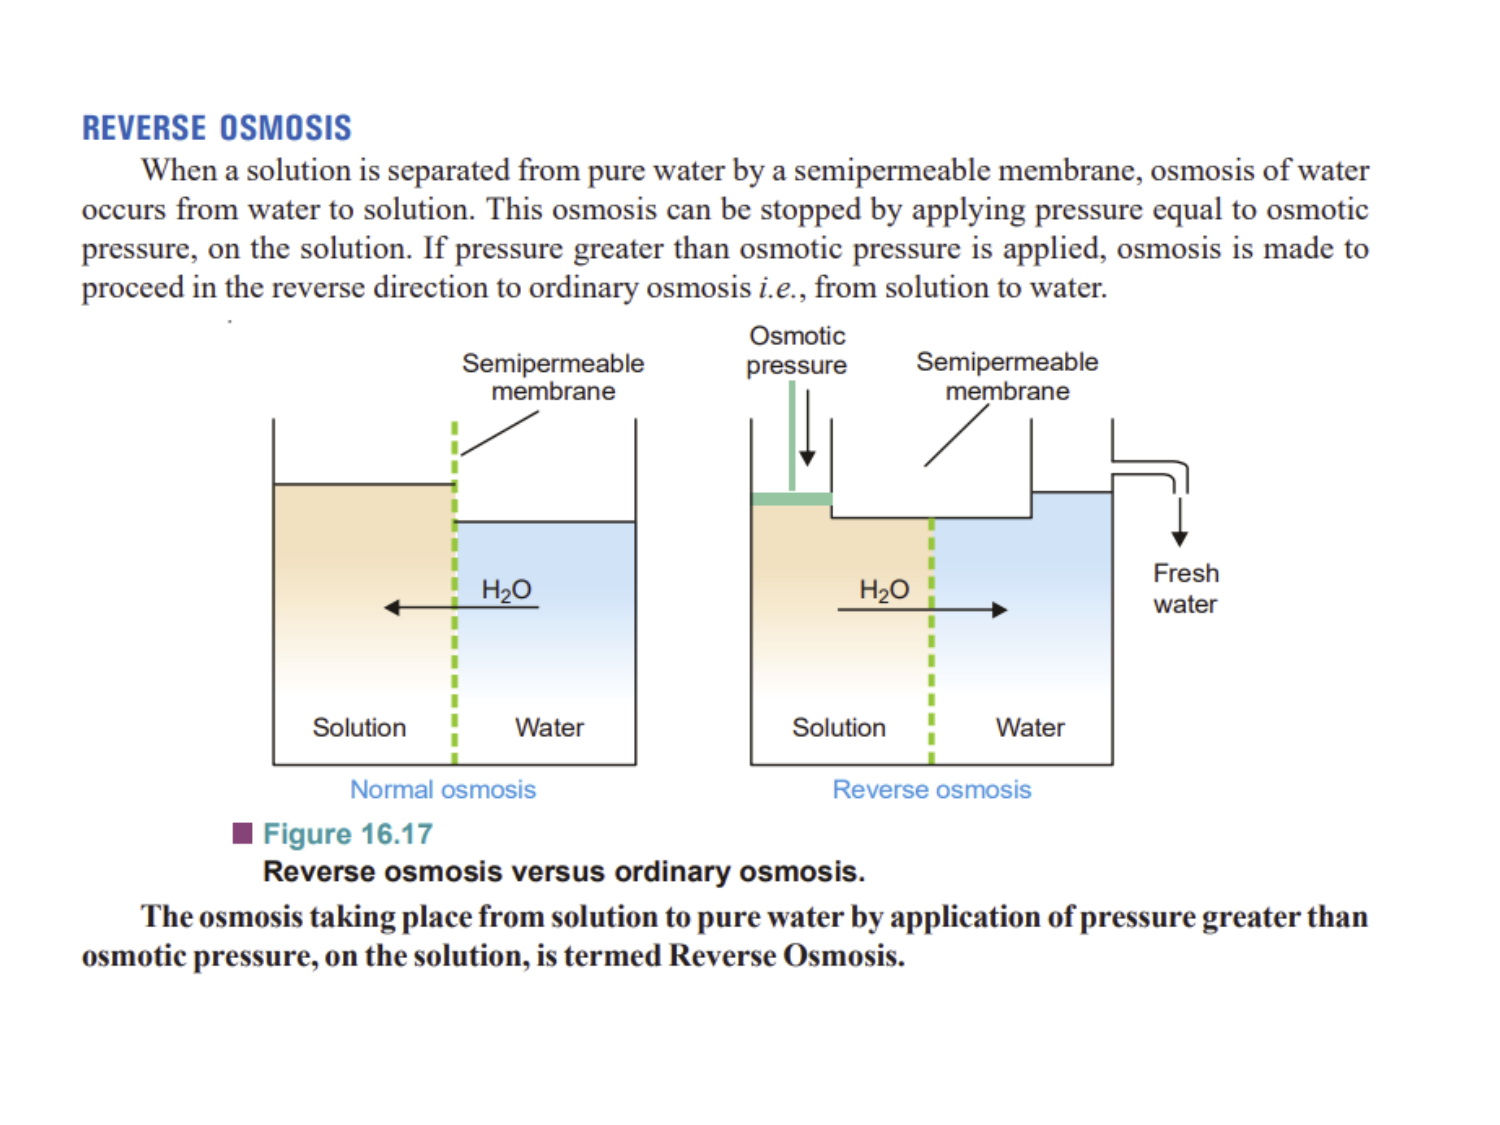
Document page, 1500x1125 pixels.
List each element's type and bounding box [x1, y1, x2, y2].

picture [64, 101, 1412, 985]
